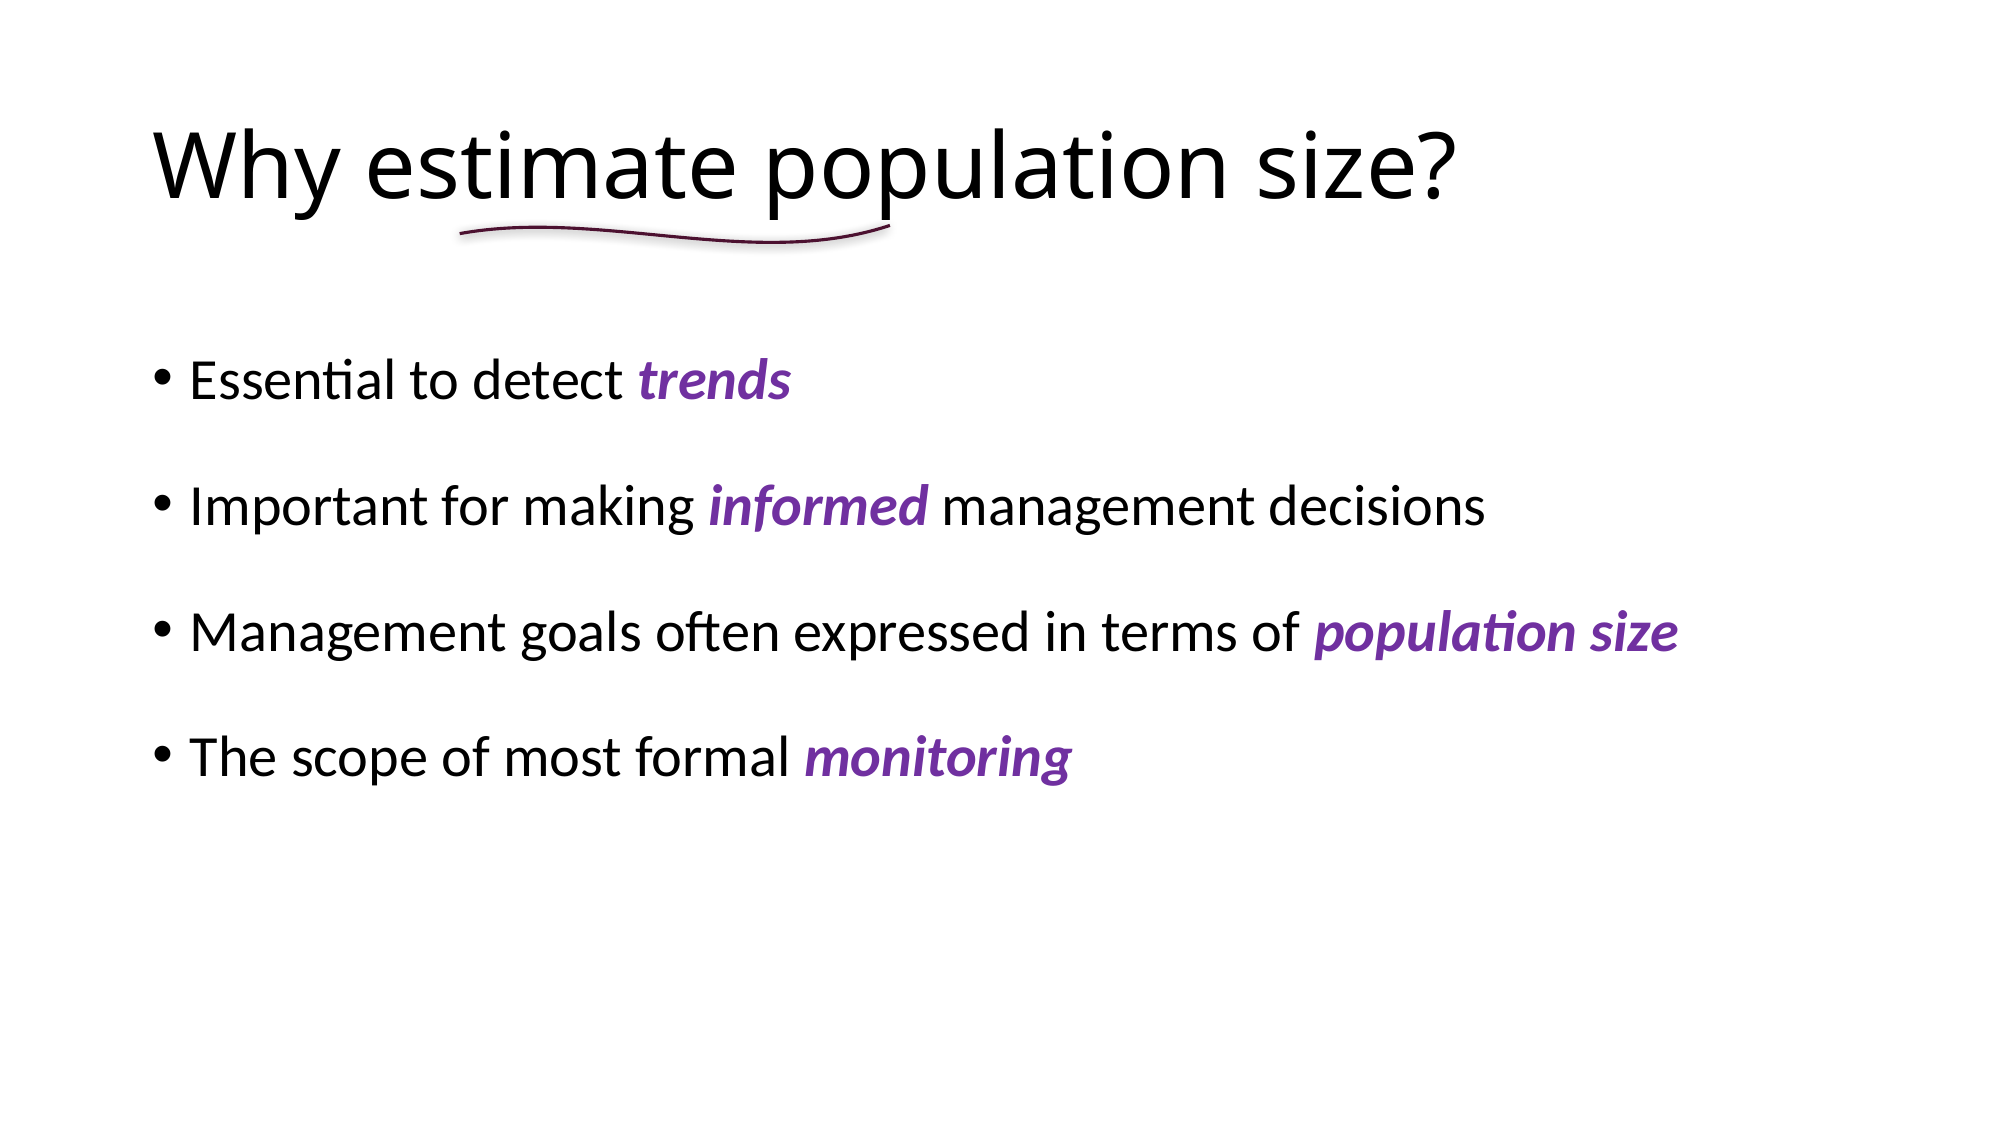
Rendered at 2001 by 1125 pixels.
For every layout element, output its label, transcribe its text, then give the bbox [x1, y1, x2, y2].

text_box [459, 225, 890, 243]
list Essential to detect trends Important for making informed management decisions Management goals often expressed in terms of population size The scope of most formal monitoring [137, 299, 1863, 1014]
title Why estimate population size? [137, 59, 1863, 278]
